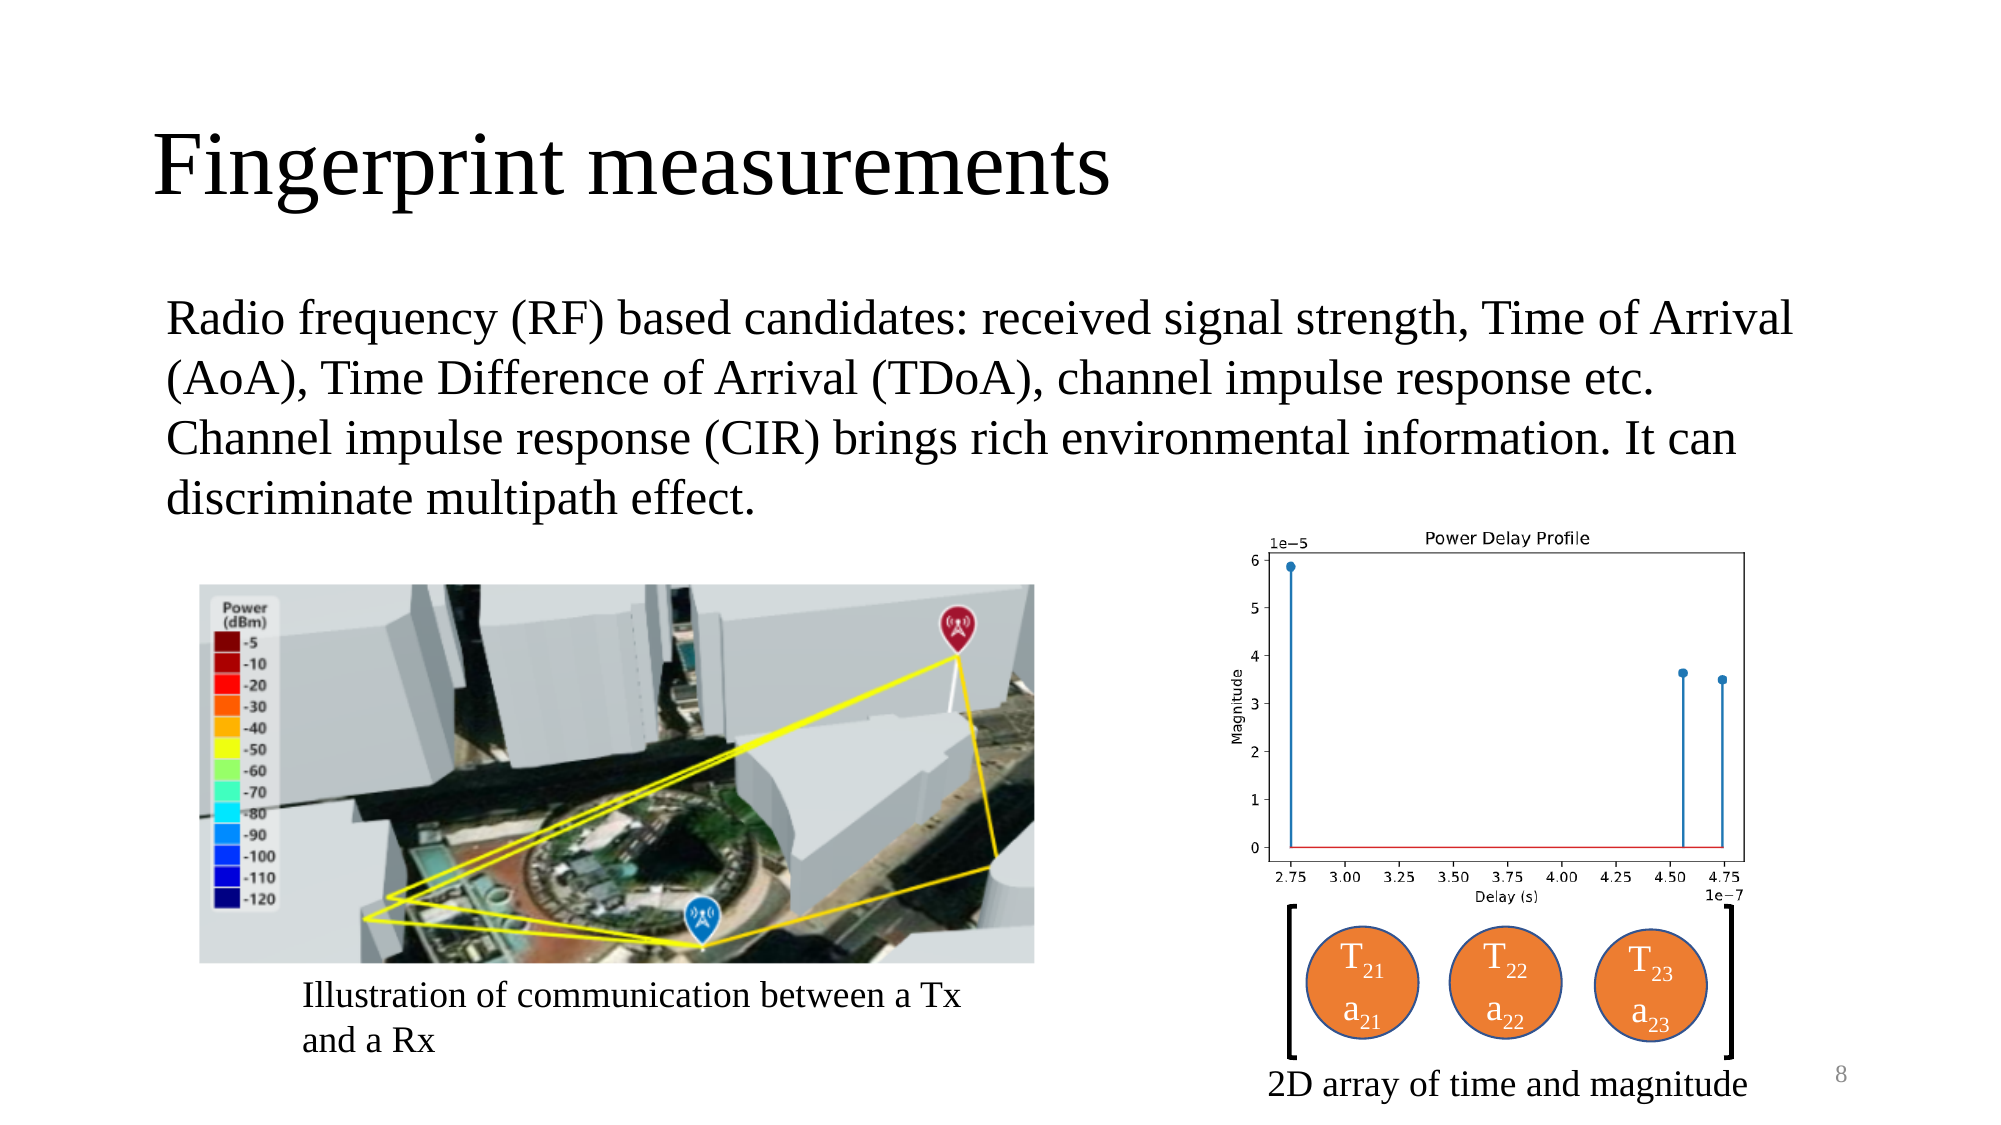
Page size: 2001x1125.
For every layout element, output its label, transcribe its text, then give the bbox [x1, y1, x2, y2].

text_box Radio frequency (RF) based candidates: received signal strength, Time of Arrival (AoA), Time Difference of Arrival (TDoA), channel impulse response etc. Channel impulse response (CIR) brings rich environmental information. It can discriminate multipath effect. [151, 277, 1963, 532]
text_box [1199, 519, 1967, 1112]
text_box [159, 544, 1038, 1069]
title Fingerprint measurements [137, 56, 1863, 274]
